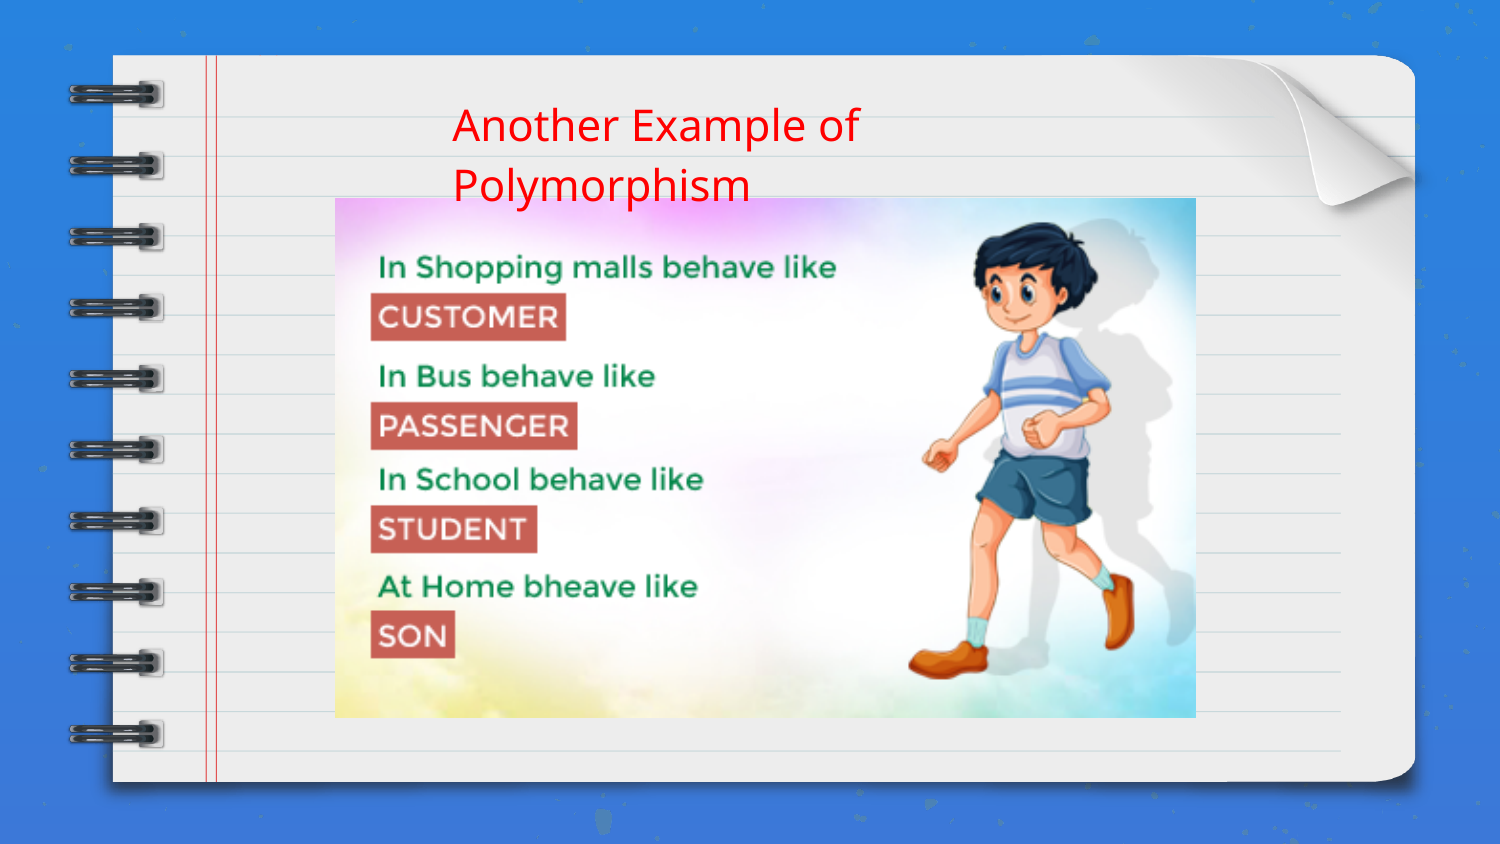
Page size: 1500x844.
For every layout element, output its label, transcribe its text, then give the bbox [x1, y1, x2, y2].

title Another Example of Polymorphism [437, 74, 1163, 198]
picture [63, 22, 1437, 822]
